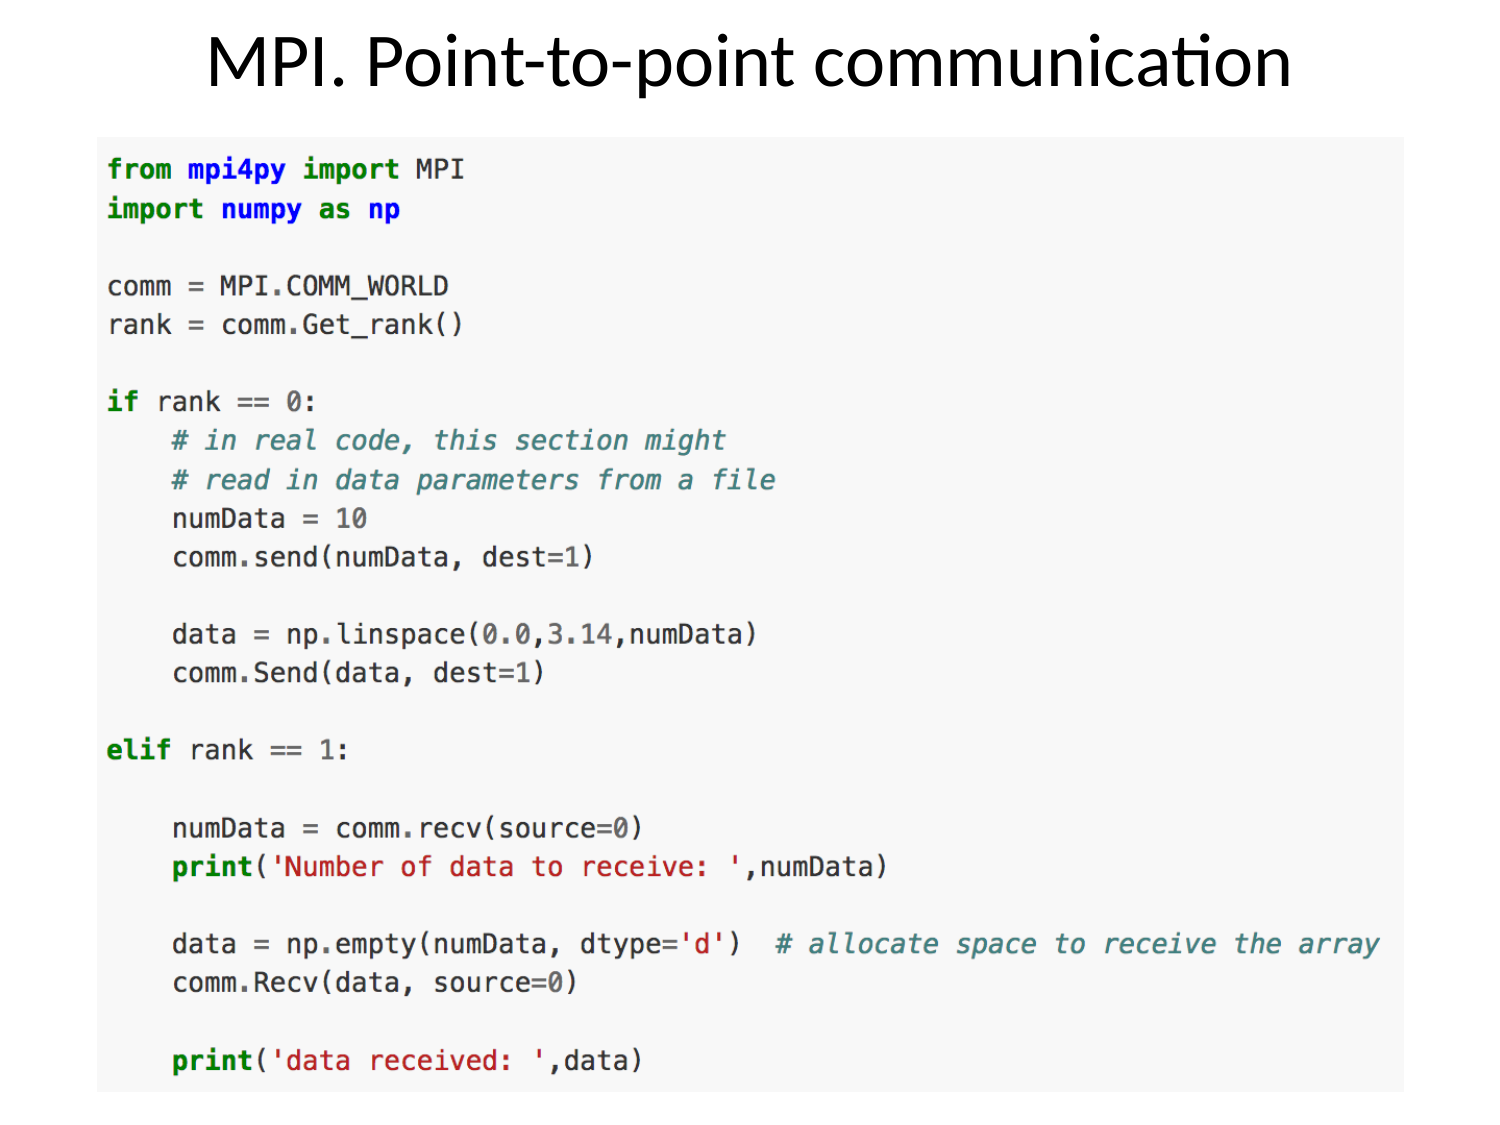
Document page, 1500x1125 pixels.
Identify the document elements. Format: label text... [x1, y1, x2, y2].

picture [96, 137, 1404, 1093]
title MPI. Point-to-point communication [51, 0, 1449, 119]
